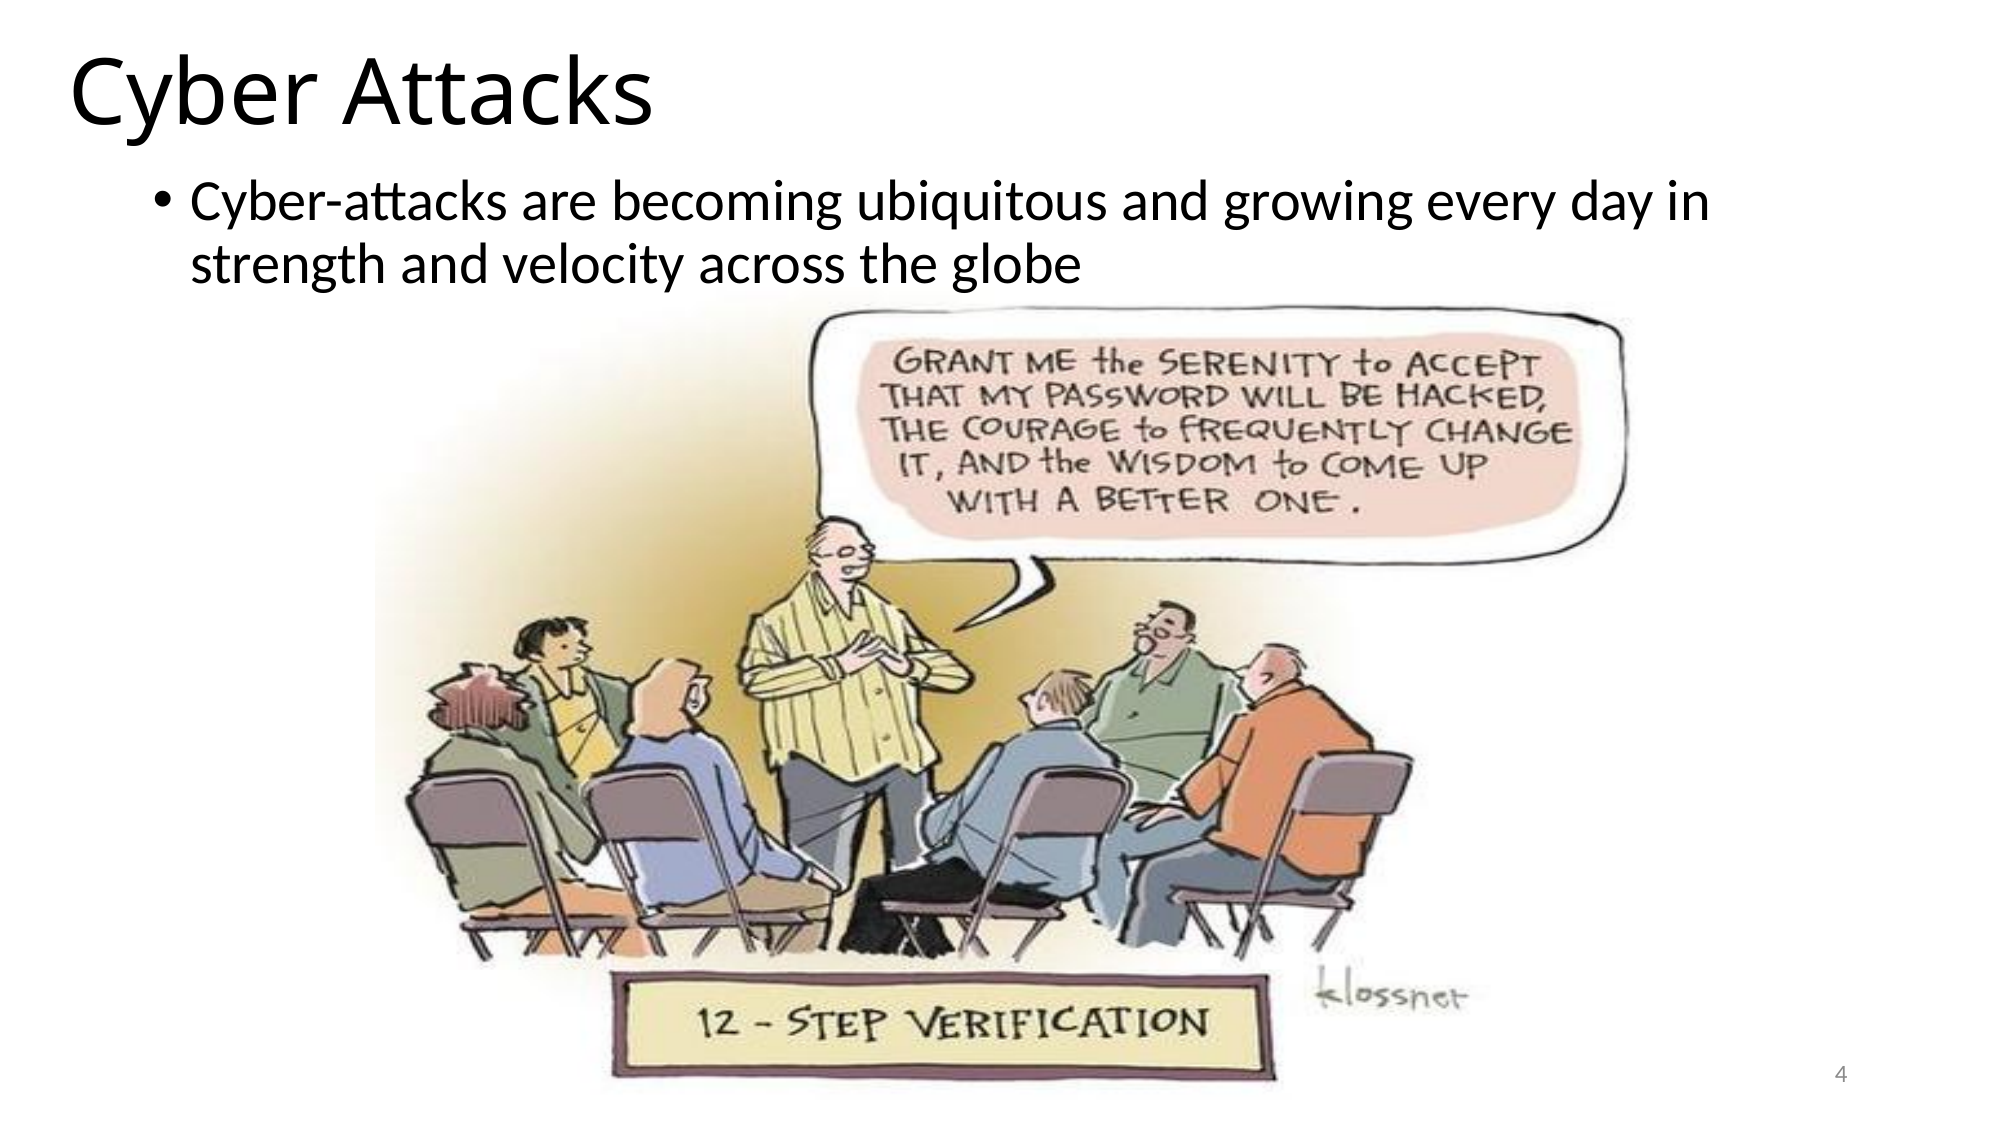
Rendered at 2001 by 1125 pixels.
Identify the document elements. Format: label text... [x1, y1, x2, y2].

title Cyber Attacks [53, 27, 1779, 163]
slide_number 4 [1412, 1042, 1863, 1103]
picture [374, 287, 1638, 1100]
list Cyber-attacks are becoming ubiquitous and growing every day in strength and velocity across the globe [137, 162, 1840, 993]
